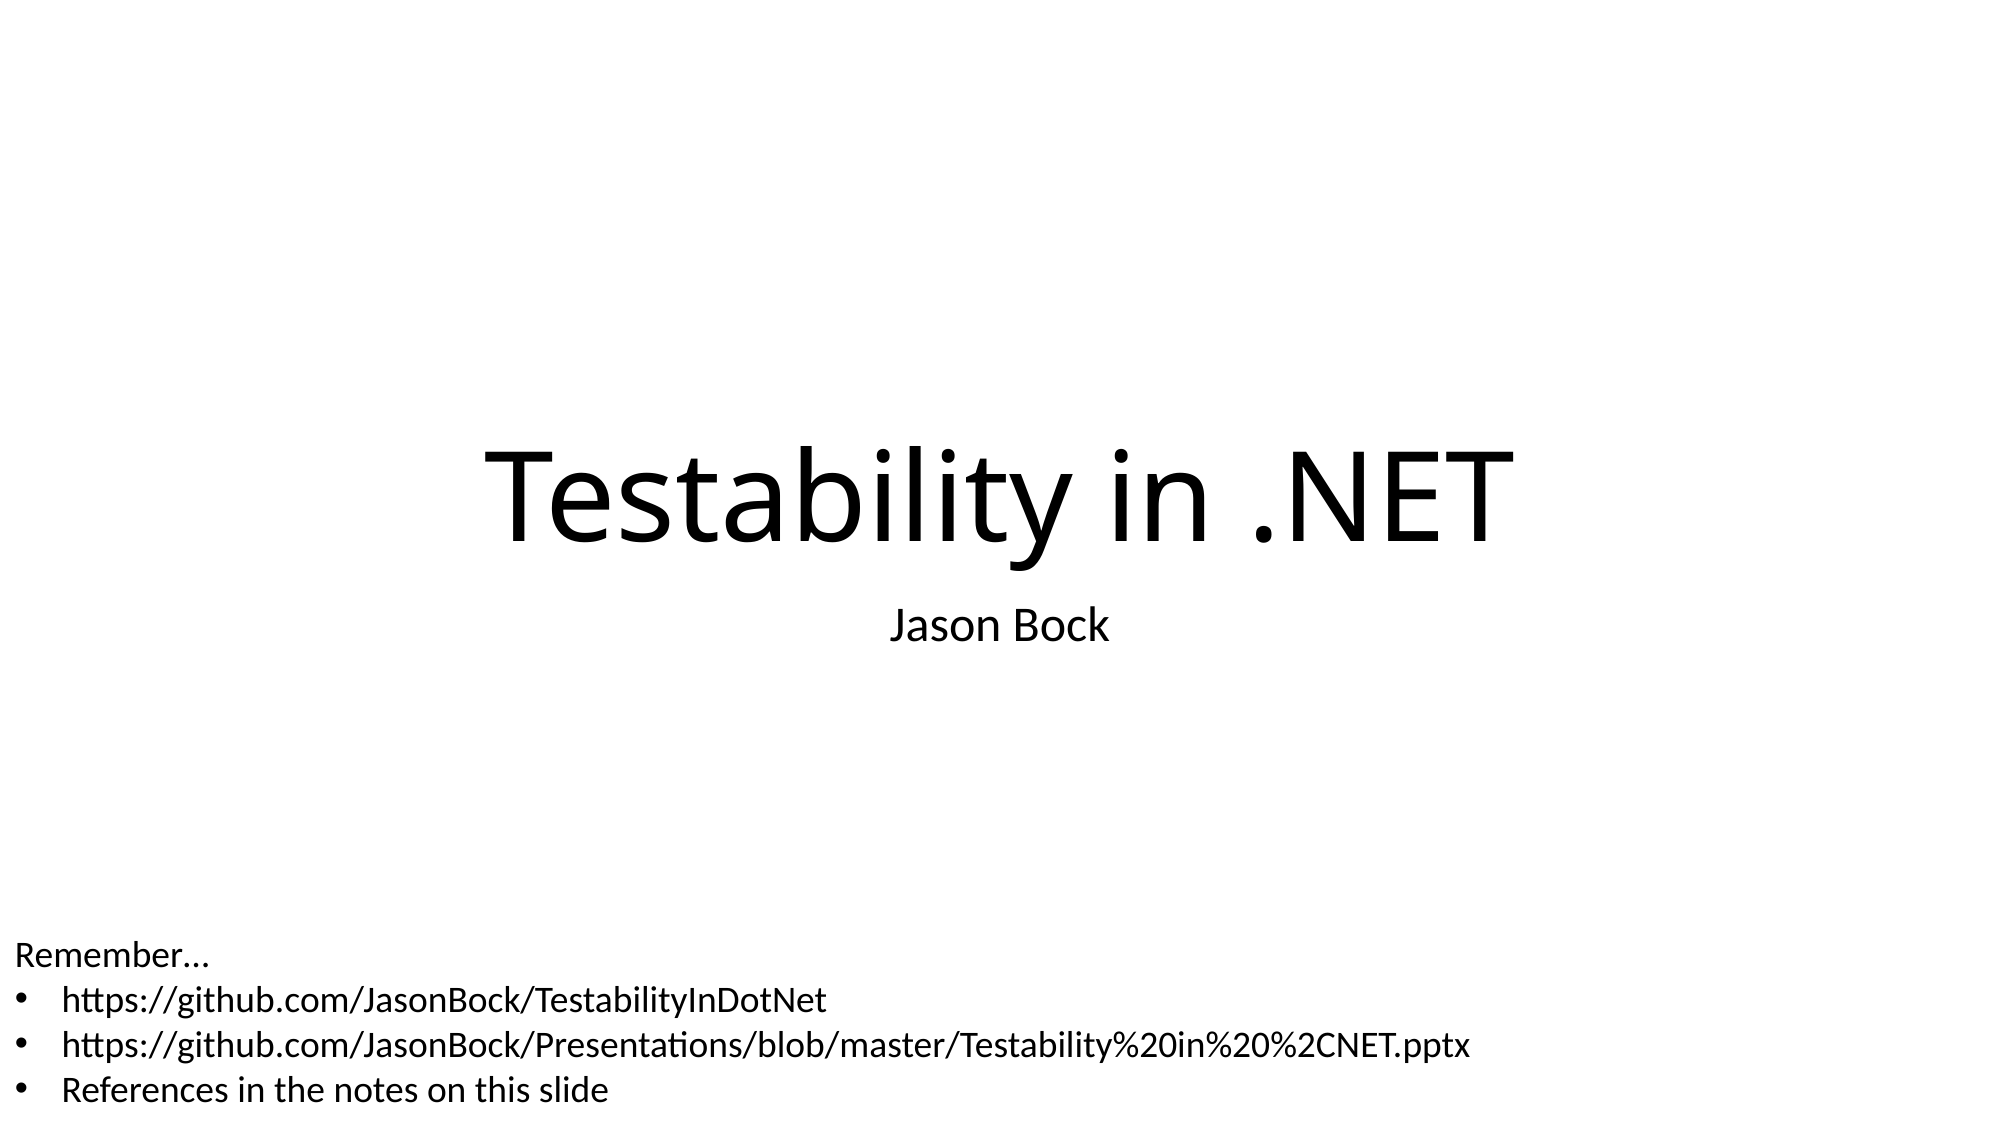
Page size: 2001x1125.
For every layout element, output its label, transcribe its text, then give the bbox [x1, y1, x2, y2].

text_box Remember… https://github.com/JasonBock/TestabilityInDotNet https://github.com/JasonBock/Presentations/blob/master/Testability%20in%20%2CNET.pptx References in the notes on this slide [0, 915, 1664, 1125]
subtitle Jason Bock [249, 590, 1750, 863]
title Testability in .NET [249, 184, 1750, 576]
